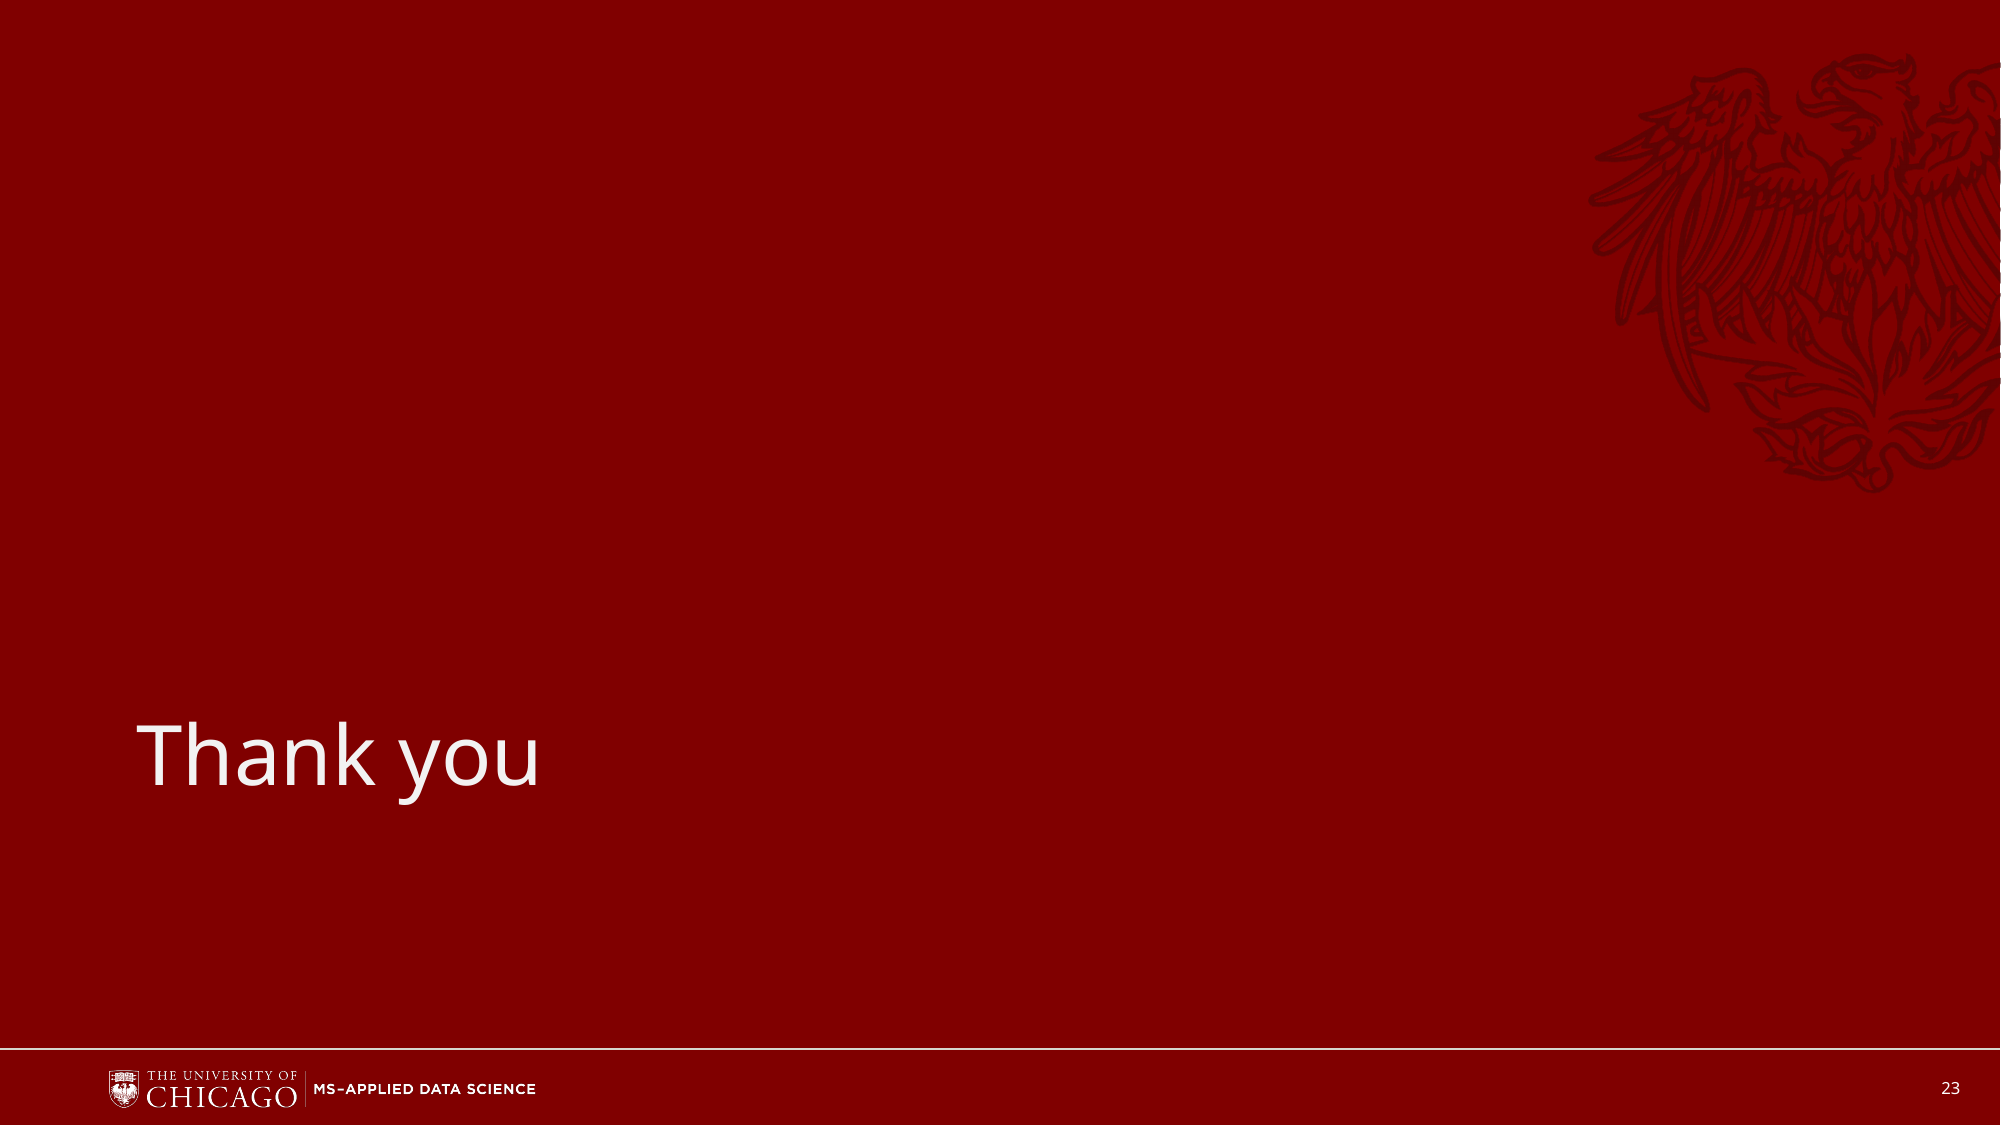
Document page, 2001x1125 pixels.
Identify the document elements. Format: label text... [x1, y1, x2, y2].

picture [88, 1050, 555, 1125]
title Thank you [136, 387, 1862, 811]
slide_number ‹#› [1412, 1059, 1976, 1120]
